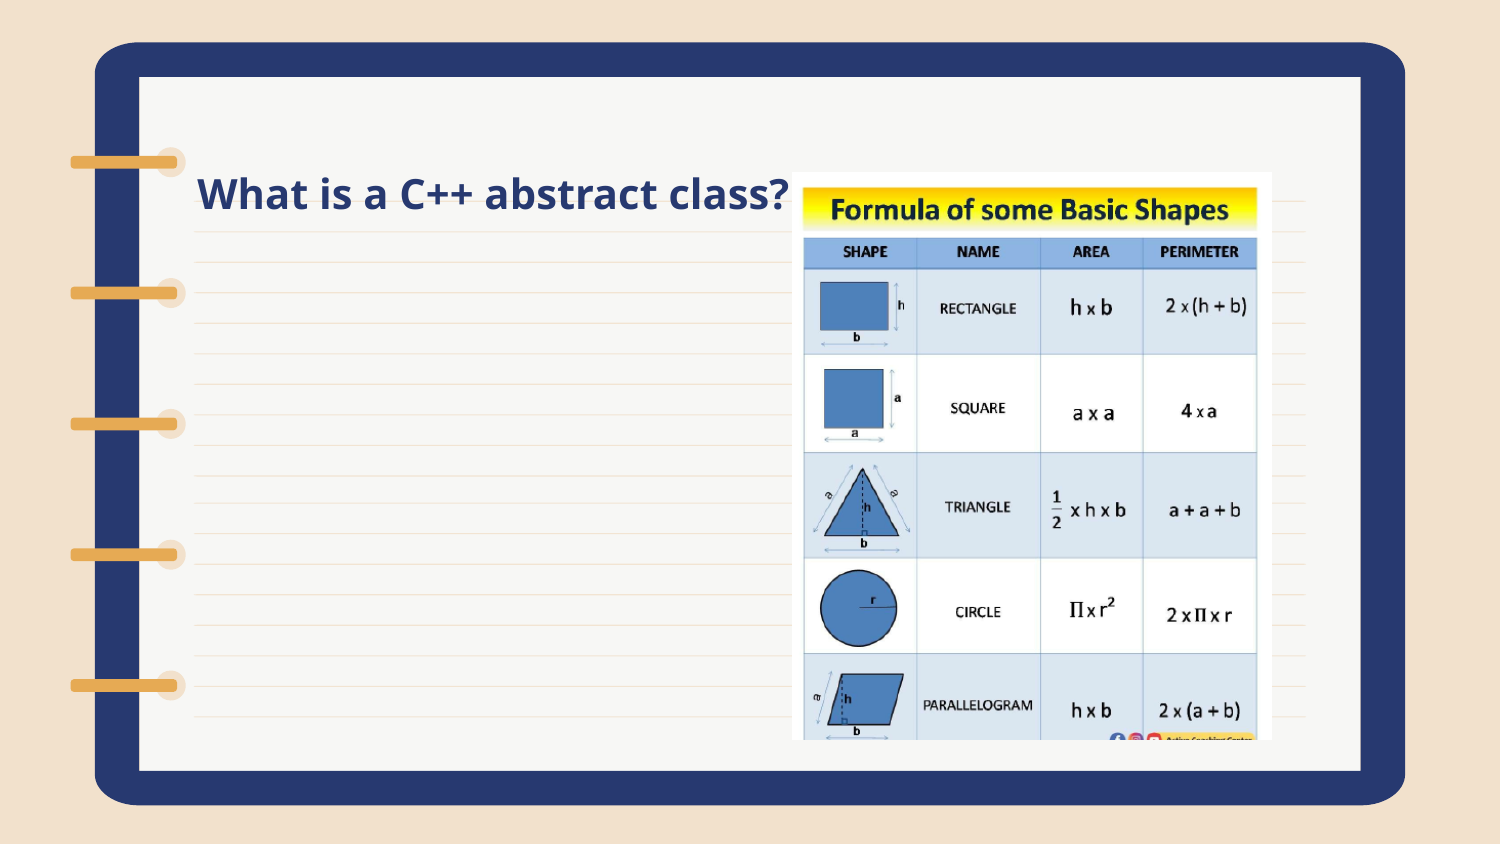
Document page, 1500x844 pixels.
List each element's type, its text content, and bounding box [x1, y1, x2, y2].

picture [792, 172, 1272, 740]
text_box What is a C++ abstract class? [159, 152, 1134, 212]
